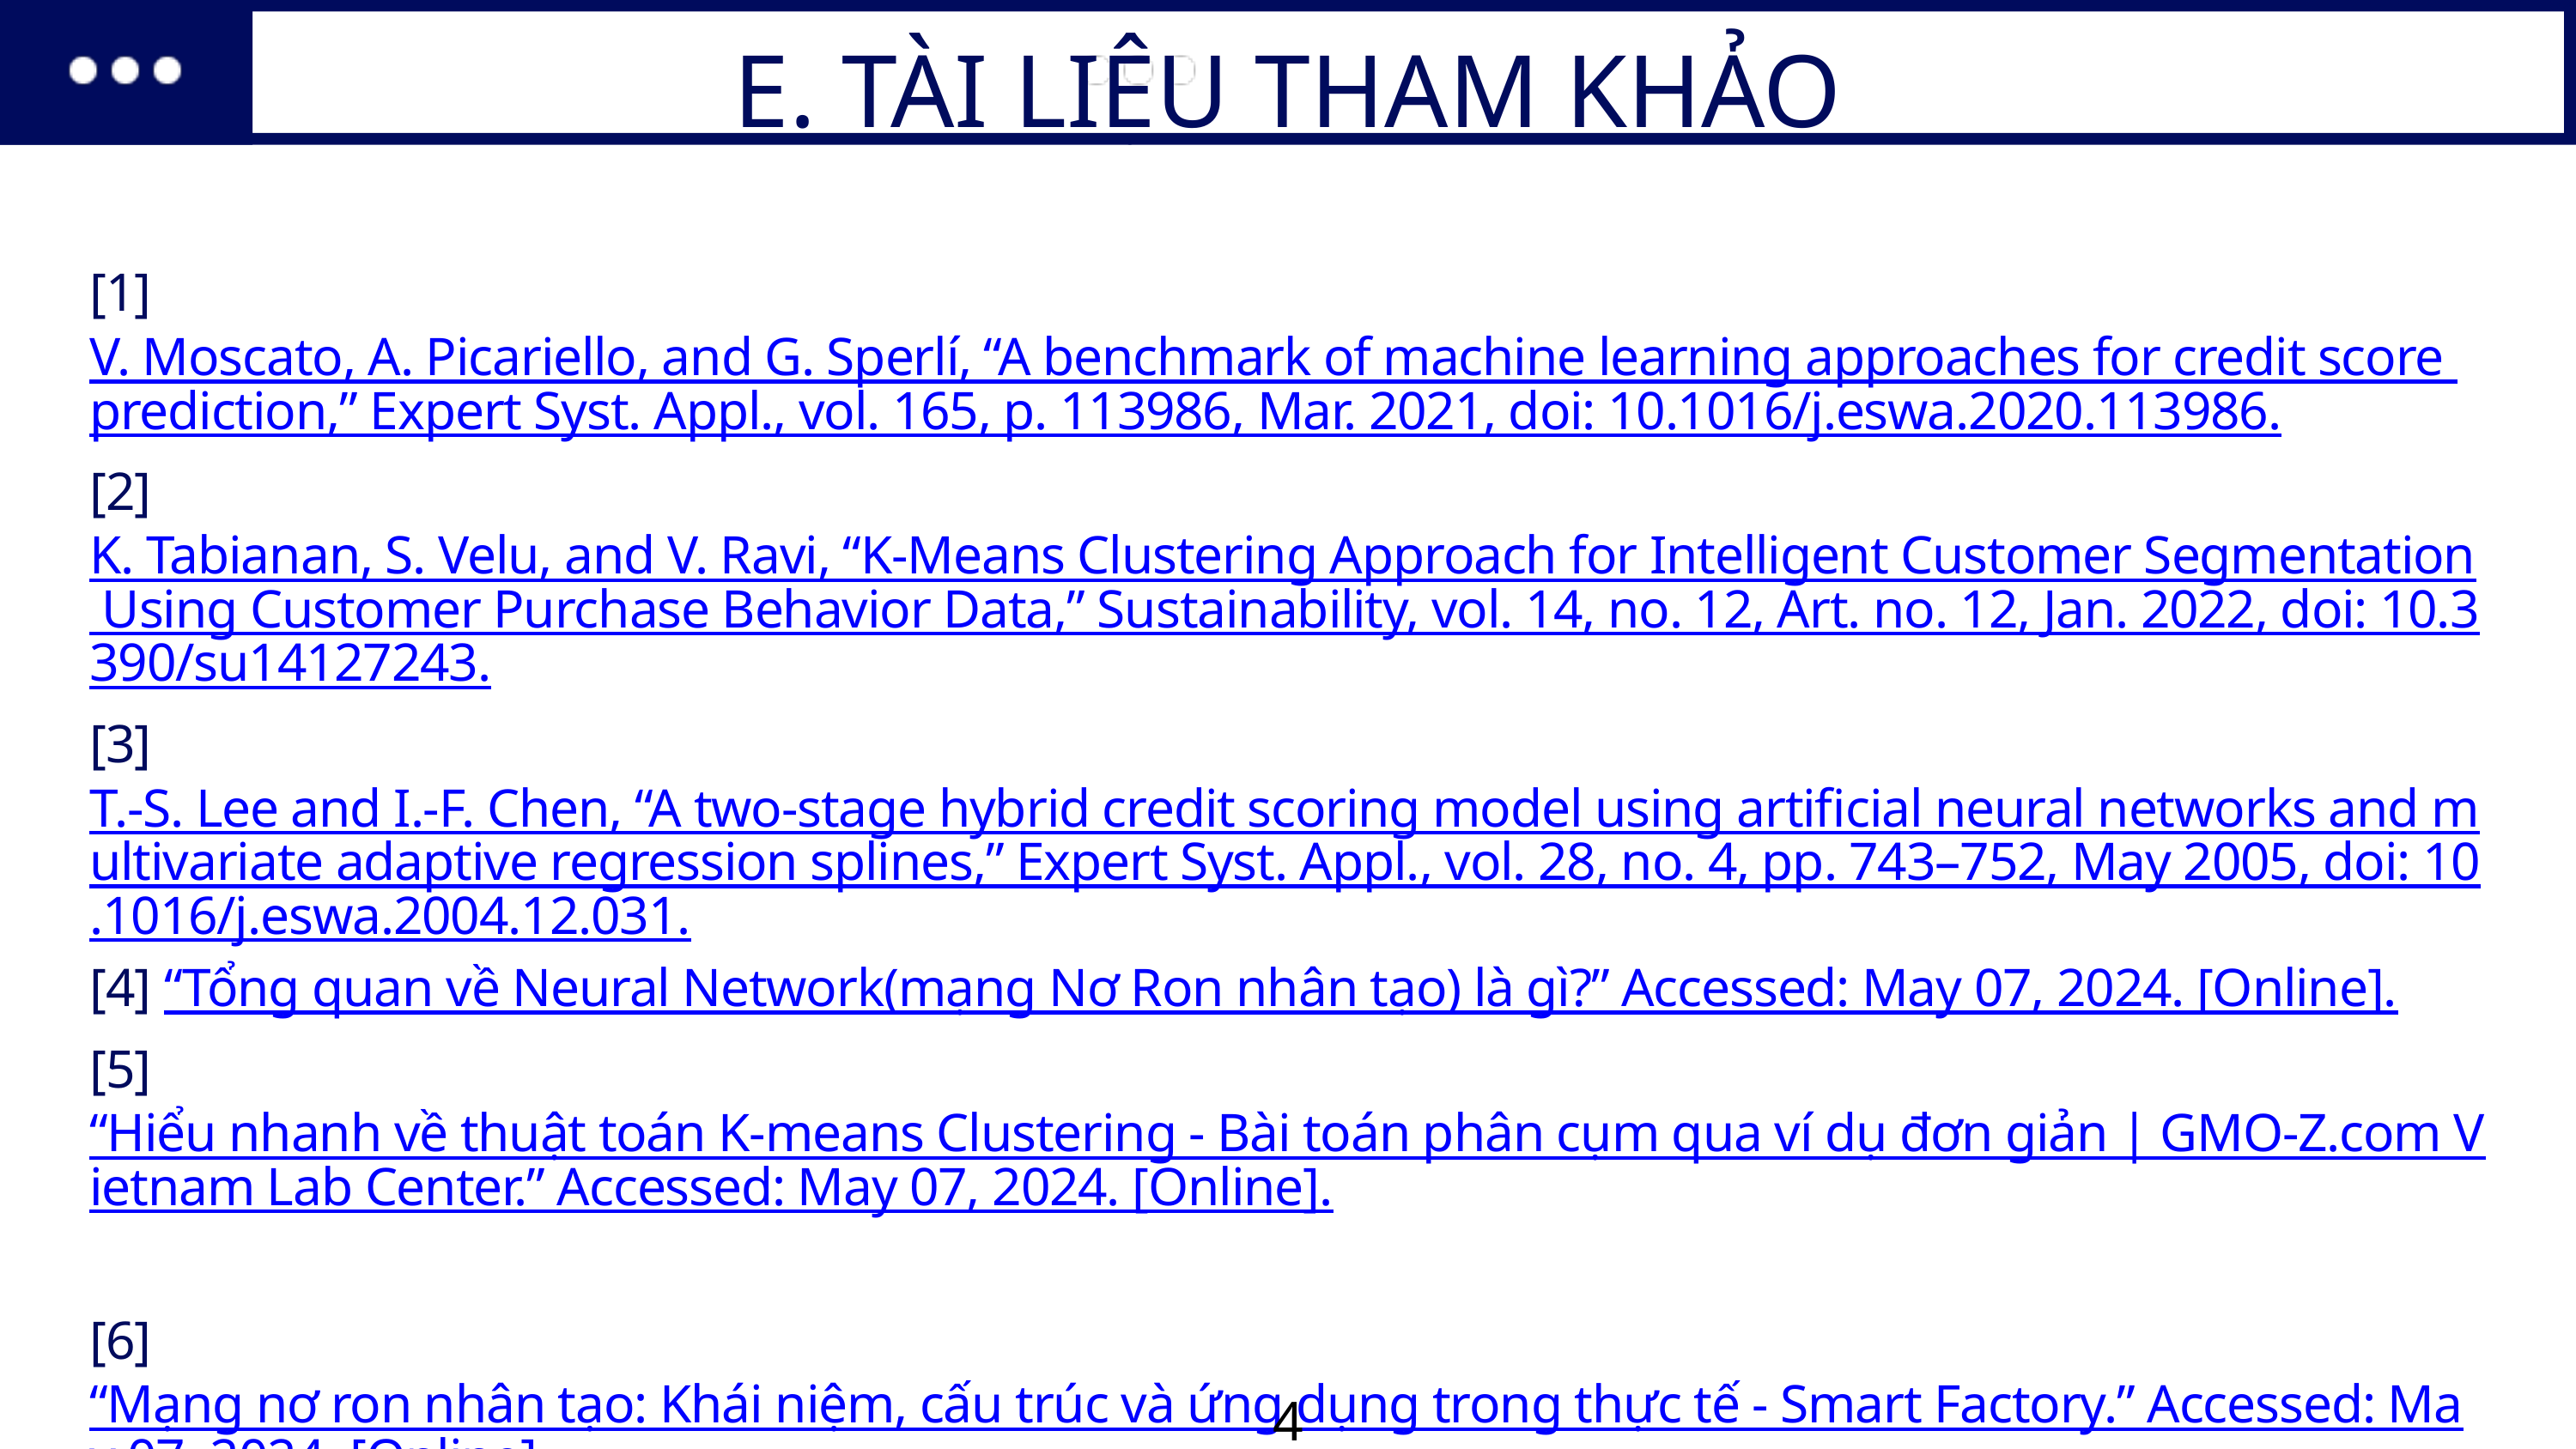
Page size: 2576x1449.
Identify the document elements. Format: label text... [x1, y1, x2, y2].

text_box [1] V. Moscato, A. Picariello, and G. Sperlí, “A benchmark of machine learning approaches for credit score prediction,” Expert Syst. Appl., vol. 165, p. 113986, Mar. 2021, doi: 10.1016/j.eswa.2020.113986. [2] K. Tabianan, S. Velu, and V. Ravi, “K-Means Clustering Approach for Intelligent Customer Segmentation Using Customer Purchase Behavior Data,” Sustainability, vol. 14, no. 12, Art. no. 12, Jan. 2022, doi: 10.3390/su14127243. [3] T.-S. Lee and I.-F. Chen, “A two-stage hybrid credit scoring model using artificial neural networks and multivariate adaptive regression splines,” Expert Syst. Appl., vol. 28, no. 4, pp. 743–752, May 2005, doi: 10.1016/j.eswa.2004.12.031. [4] “Tổng quan về Neural Network(mạng Nơ Ron nhân tạo) là gì?” Accessed: May 07, 2024. [Online]. [5] “Hiểu nhanh về thuật toán K-means Clustering - Bài toán phân cụm qua ví dụ đơn giản | GMO-Z.com Vietnam Lab Center.” Accessed: May 07, 2024. [Online]. [6] “Mạng nơ ron nhân tạo: Khái niệm, cấu trúc và ứng dụng trong thực tế - Smart Factory.” Accessed: May 07, 2024. [Online]. [89, 249, 2487, 1193]
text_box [0, 0, 2576, 145]
text_box 45 [1257, 1376, 1319, 1449]
